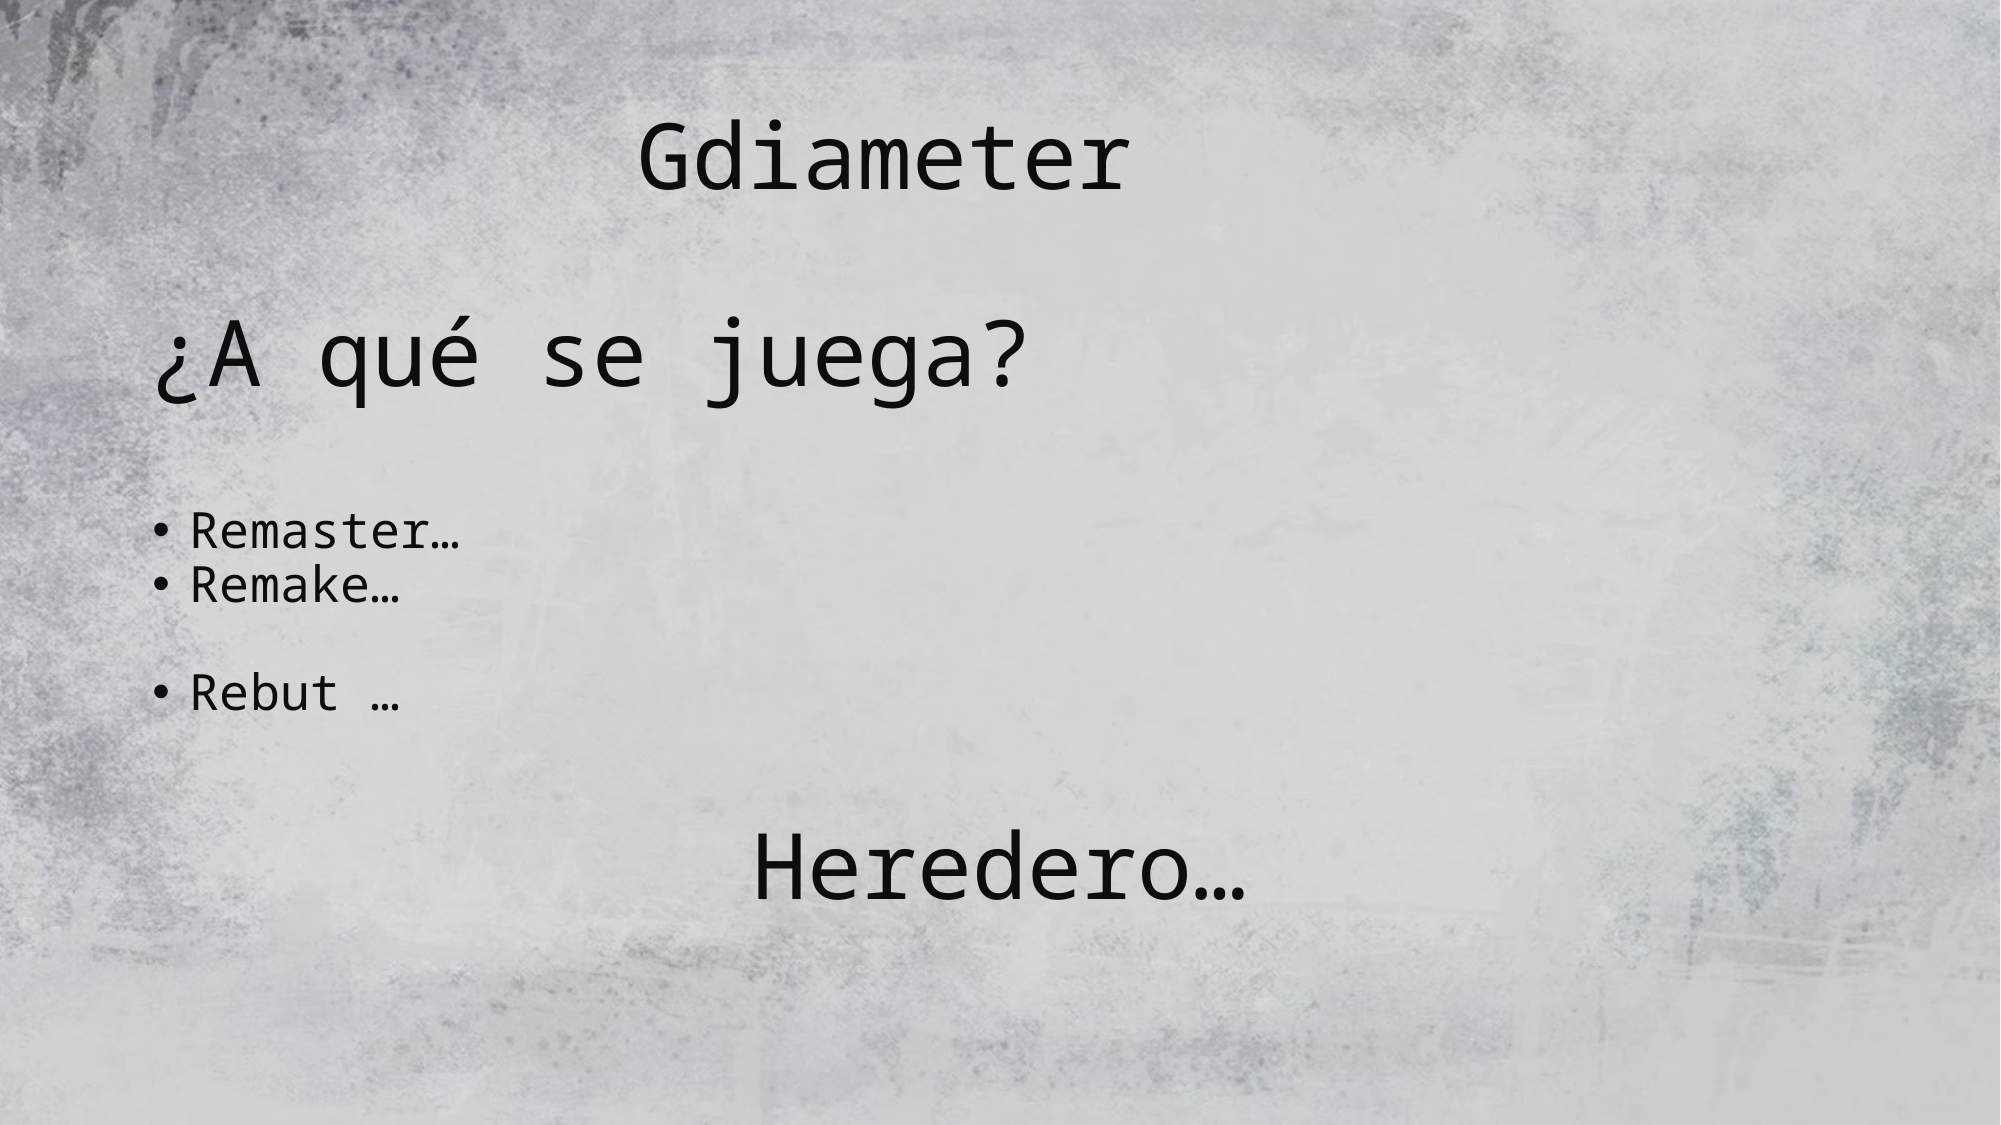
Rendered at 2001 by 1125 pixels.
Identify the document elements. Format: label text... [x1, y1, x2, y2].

title Gdiameter [622, 51, 1277, 269]
picture [0, 0, 2001, 1125]
list ¿A qué se juega? Remaster… Remake… Rebut … Heredero… [137, 299, 1863, 1014]
